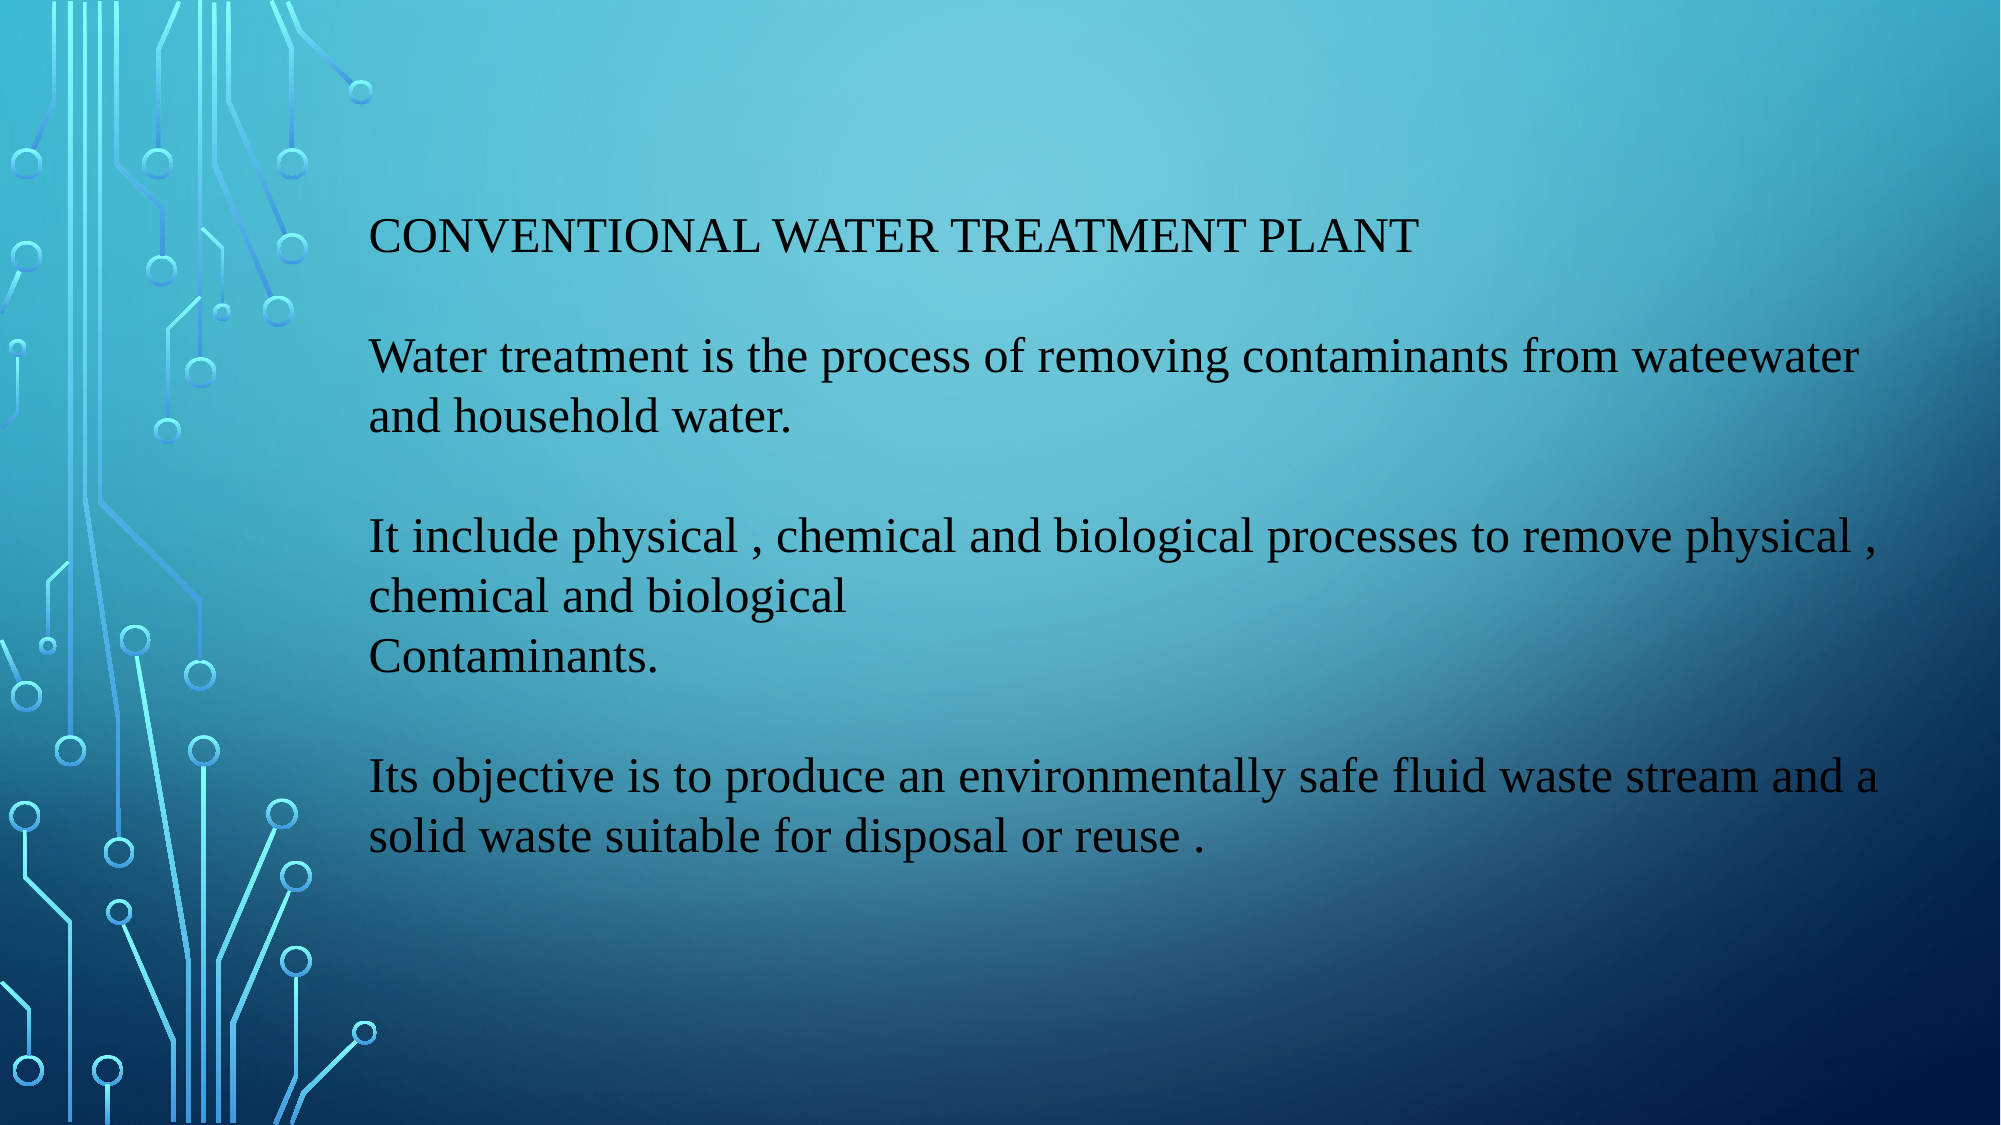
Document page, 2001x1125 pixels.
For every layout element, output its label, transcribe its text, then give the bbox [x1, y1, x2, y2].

text_box CONVENTIONAL WATER TREATMENT PLANT Water treatment is the process of removing contaminants from wateewater and household water. It include physical , chemical and biological processes to remove physical , chemical and biological Contaminants. Its objective is to produce an environmentally safe fluid waste stream and a solid waste suitable for disposal or reuse . [353, 194, 1902, 870]
